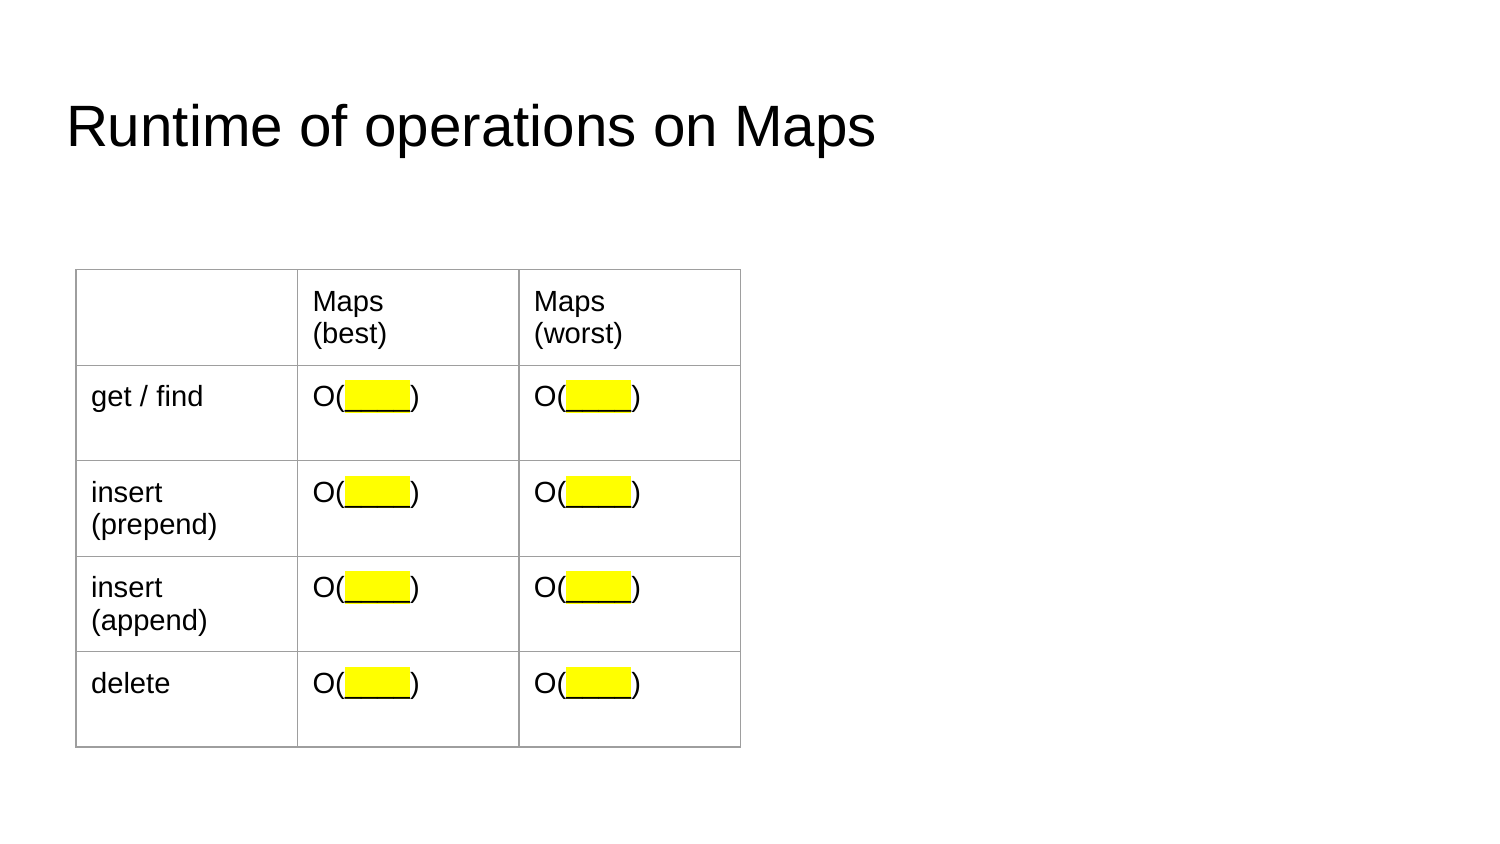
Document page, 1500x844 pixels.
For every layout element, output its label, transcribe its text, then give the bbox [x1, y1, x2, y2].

table_cell O(____) [520, 461, 740, 556]
table_cell O(____) [298, 652, 518, 746]
table_cell O(____) [298, 557, 518, 651]
table_cell get / find [77, 366, 297, 460]
table_cell O(____) [298, 366, 518, 460]
table_header Maps (best) [298, 270, 518, 365]
table_cell delete [77, 652, 297, 746]
table_header Maps (worst) [520, 270, 740, 365]
table_header [77, 270, 297, 365]
table_cell O(____) [298, 461, 518, 556]
table_cell insert (prepend) [77, 461, 297, 556]
table_cell O(____) [520, 366, 740, 460]
table_cell insert (append) [77, 557, 297, 651]
table_cell O(____) [520, 557, 740, 651]
table_cell O(____) [520, 652, 740, 746]
title Runtime of operations on Maps [51, 72, 1449, 167]
